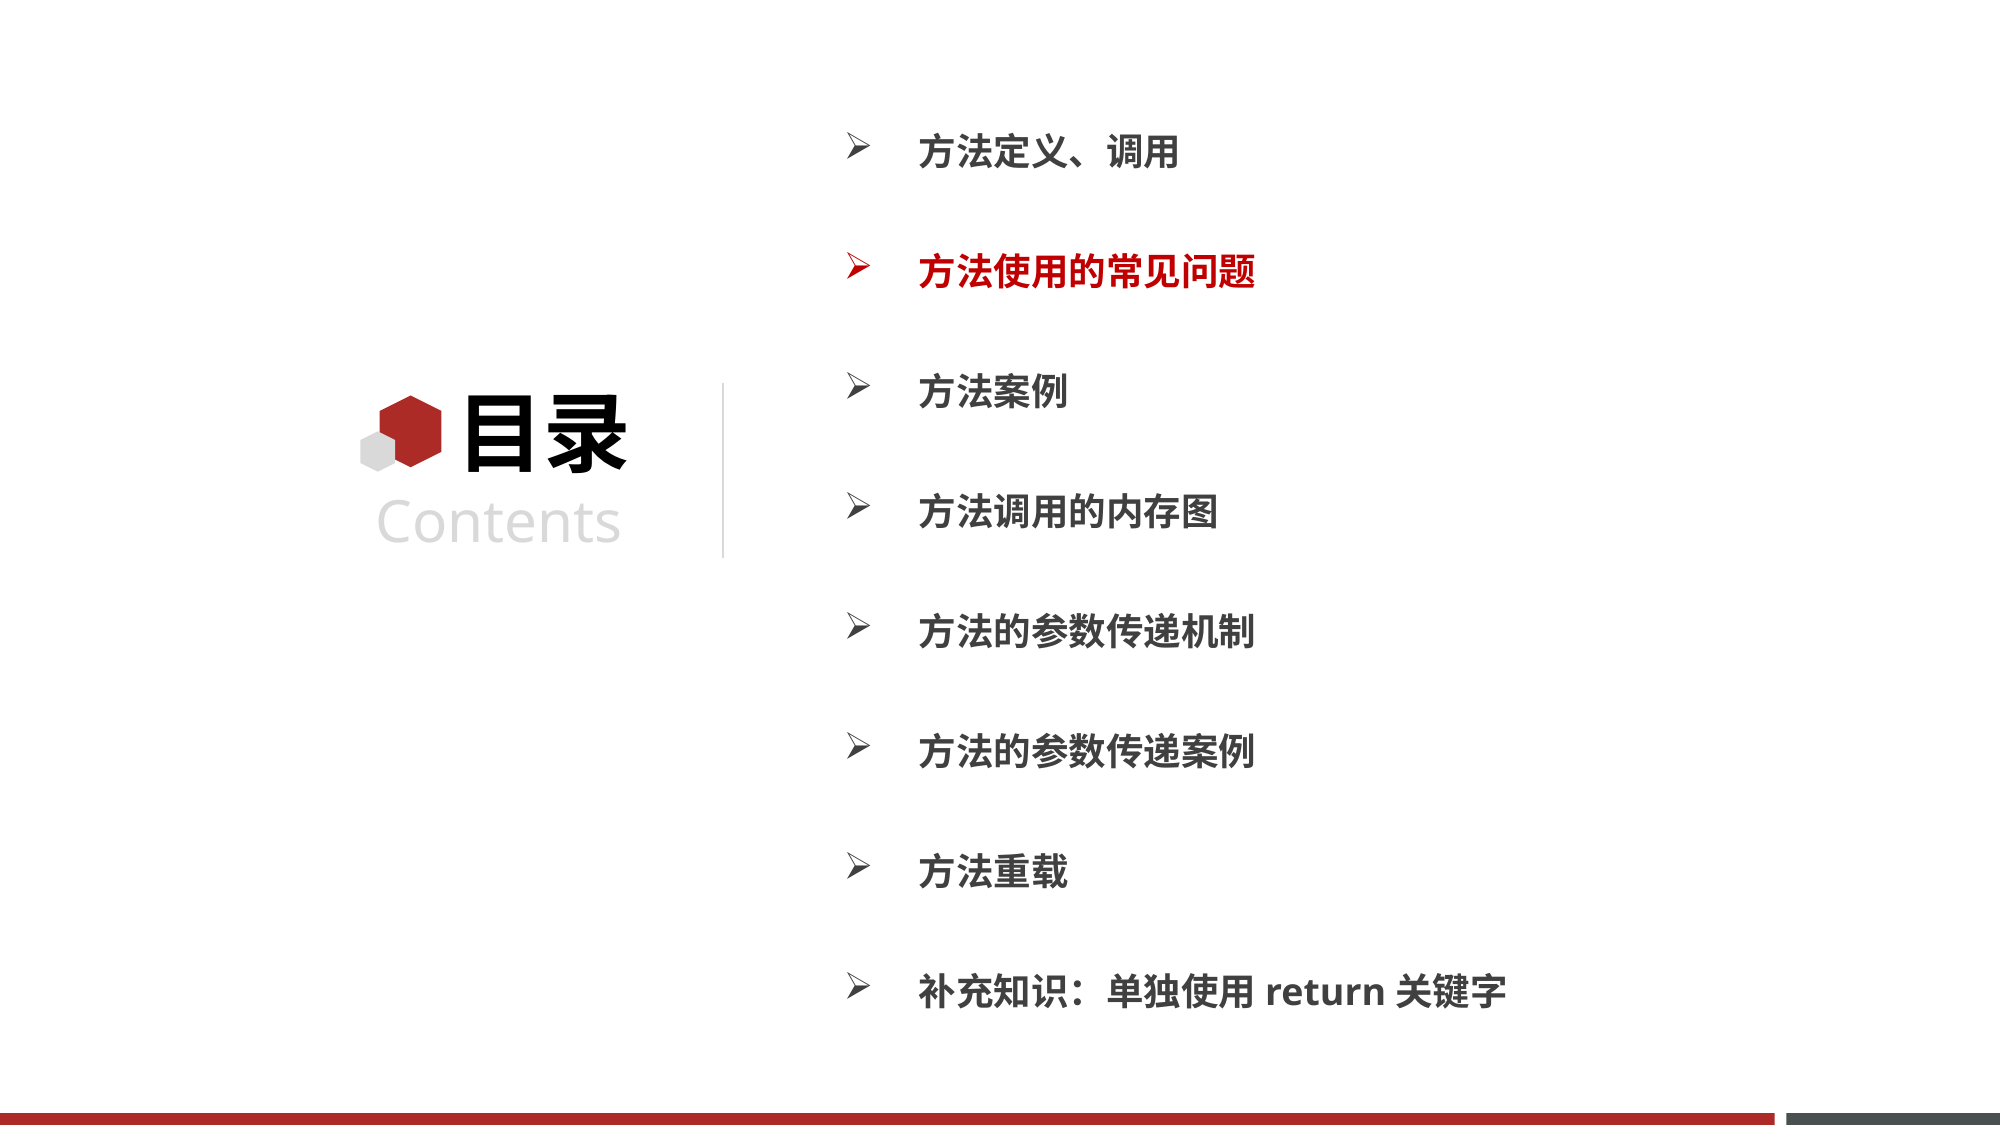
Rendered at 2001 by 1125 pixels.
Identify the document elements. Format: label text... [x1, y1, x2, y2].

list 方法定义、调用 方法使用的常见问题 方法案例 方法调用的内存图 方法的参数传递机制 方法的参数传递案例 方法重载 补充知识：单独使用return关键字 [829, 85, 1735, 988]
